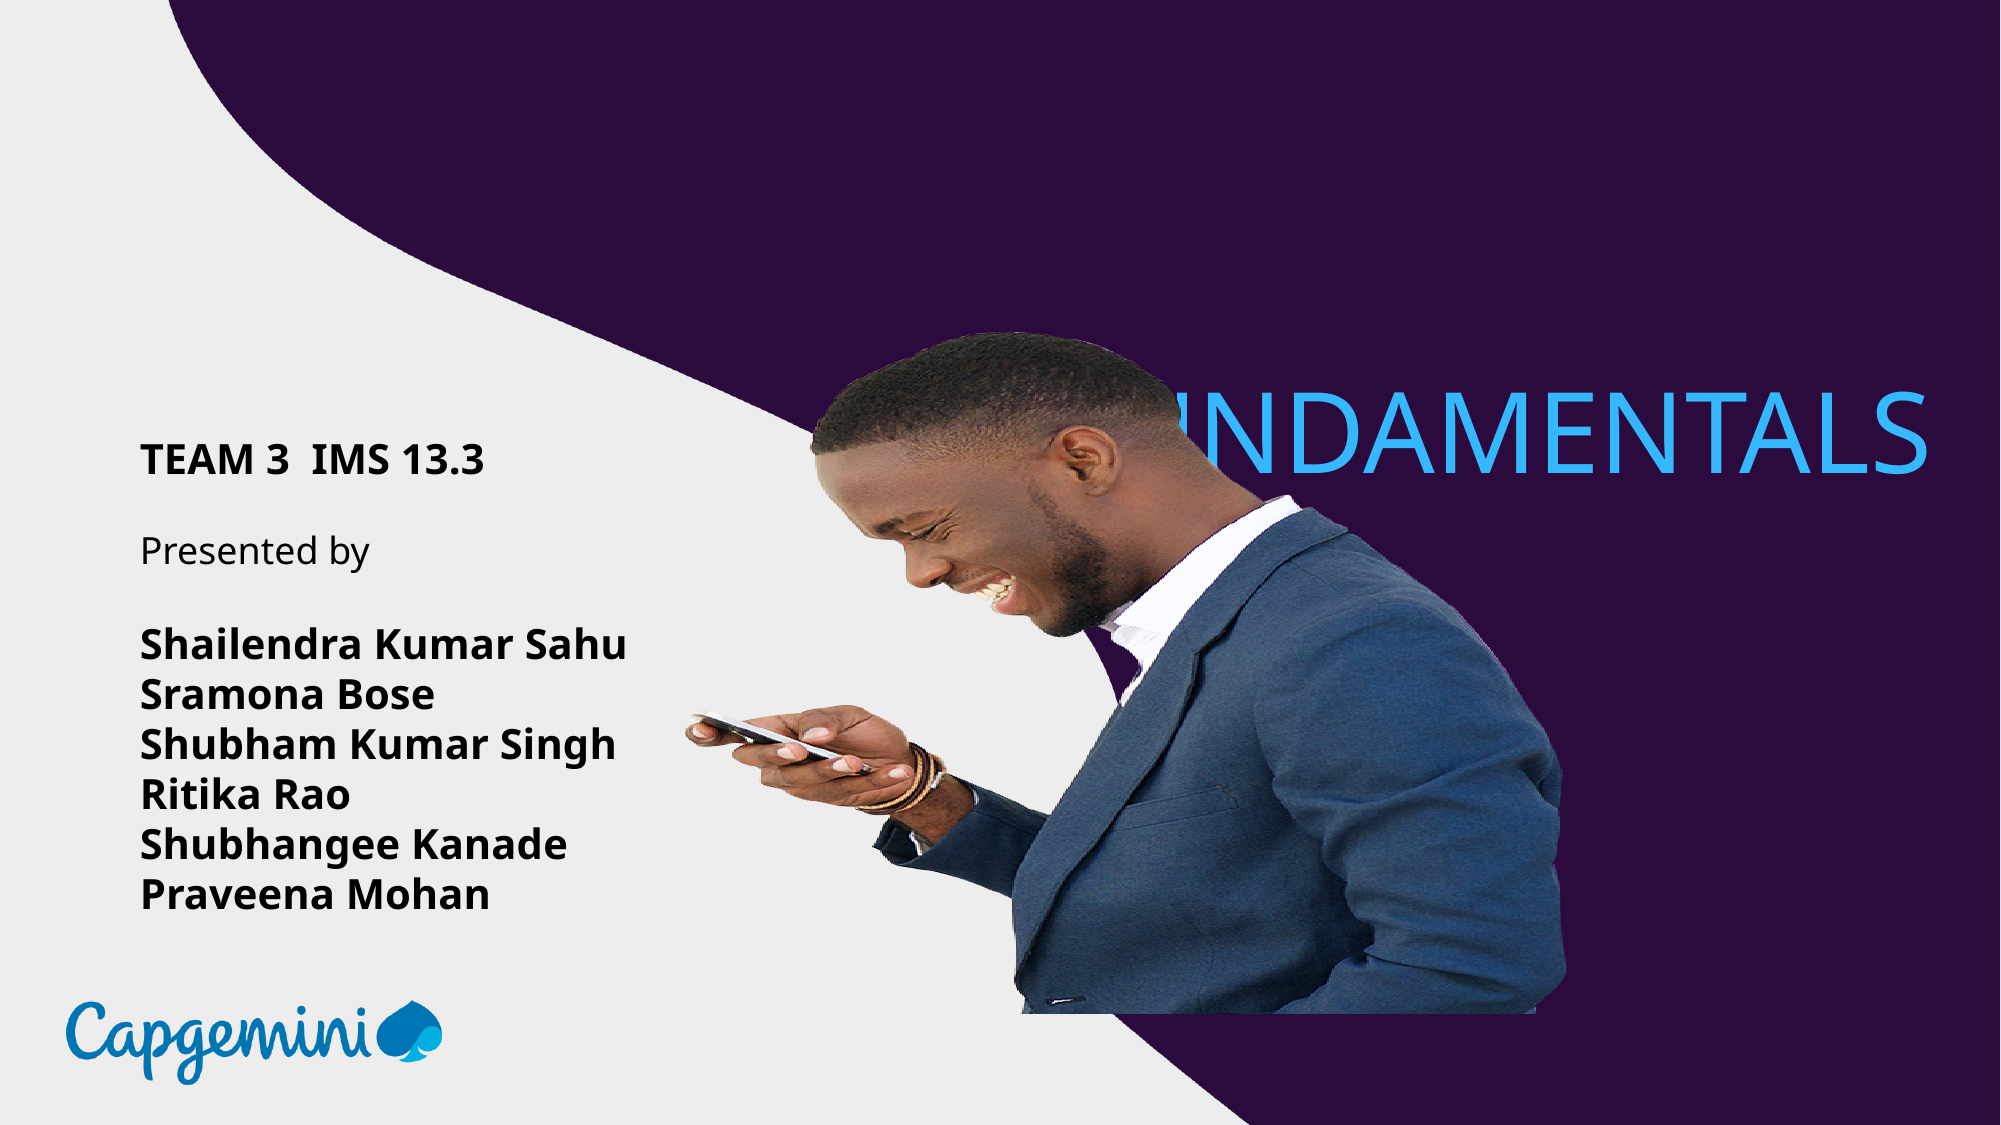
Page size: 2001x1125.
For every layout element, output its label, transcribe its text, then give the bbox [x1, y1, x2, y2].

picture [0, 0, 2001, 1125]
picture [217, 1027, 225, 1042]
list FUNDAMENTALS [1725, 302, 1933, 497]
picture [185, 1061, 195, 1079]
